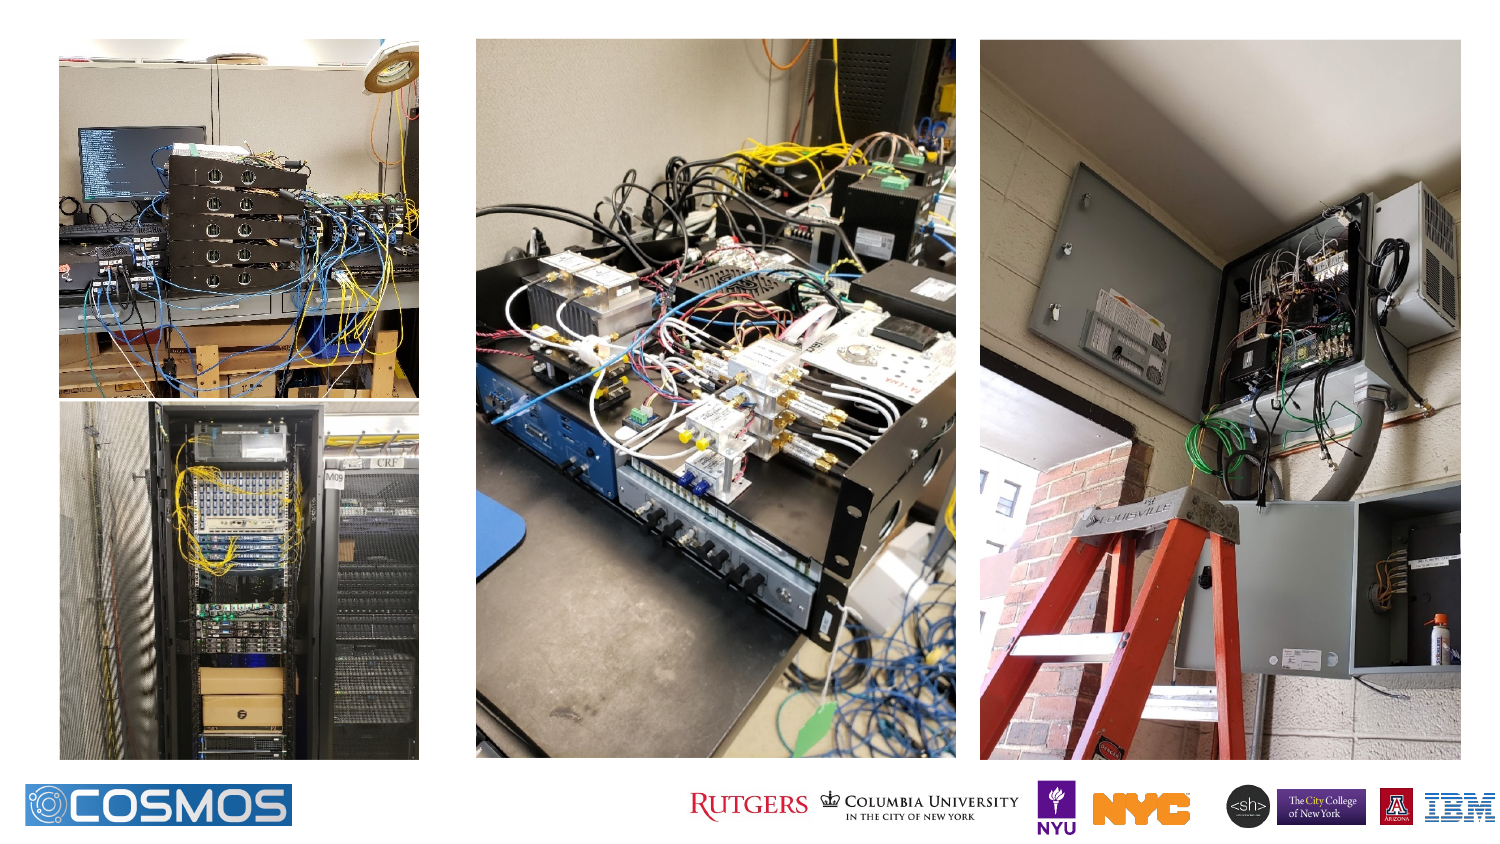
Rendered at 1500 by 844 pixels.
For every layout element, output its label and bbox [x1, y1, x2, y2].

picture [1224, 781, 1270, 828]
picture [1425, 793, 1495, 822]
picture [814, 771, 1213, 839]
picture [1277, 789, 1366, 825]
picture [59, 39, 1500, 761]
picture [1380, 788, 1413, 825]
picture [687, 789, 812, 822]
